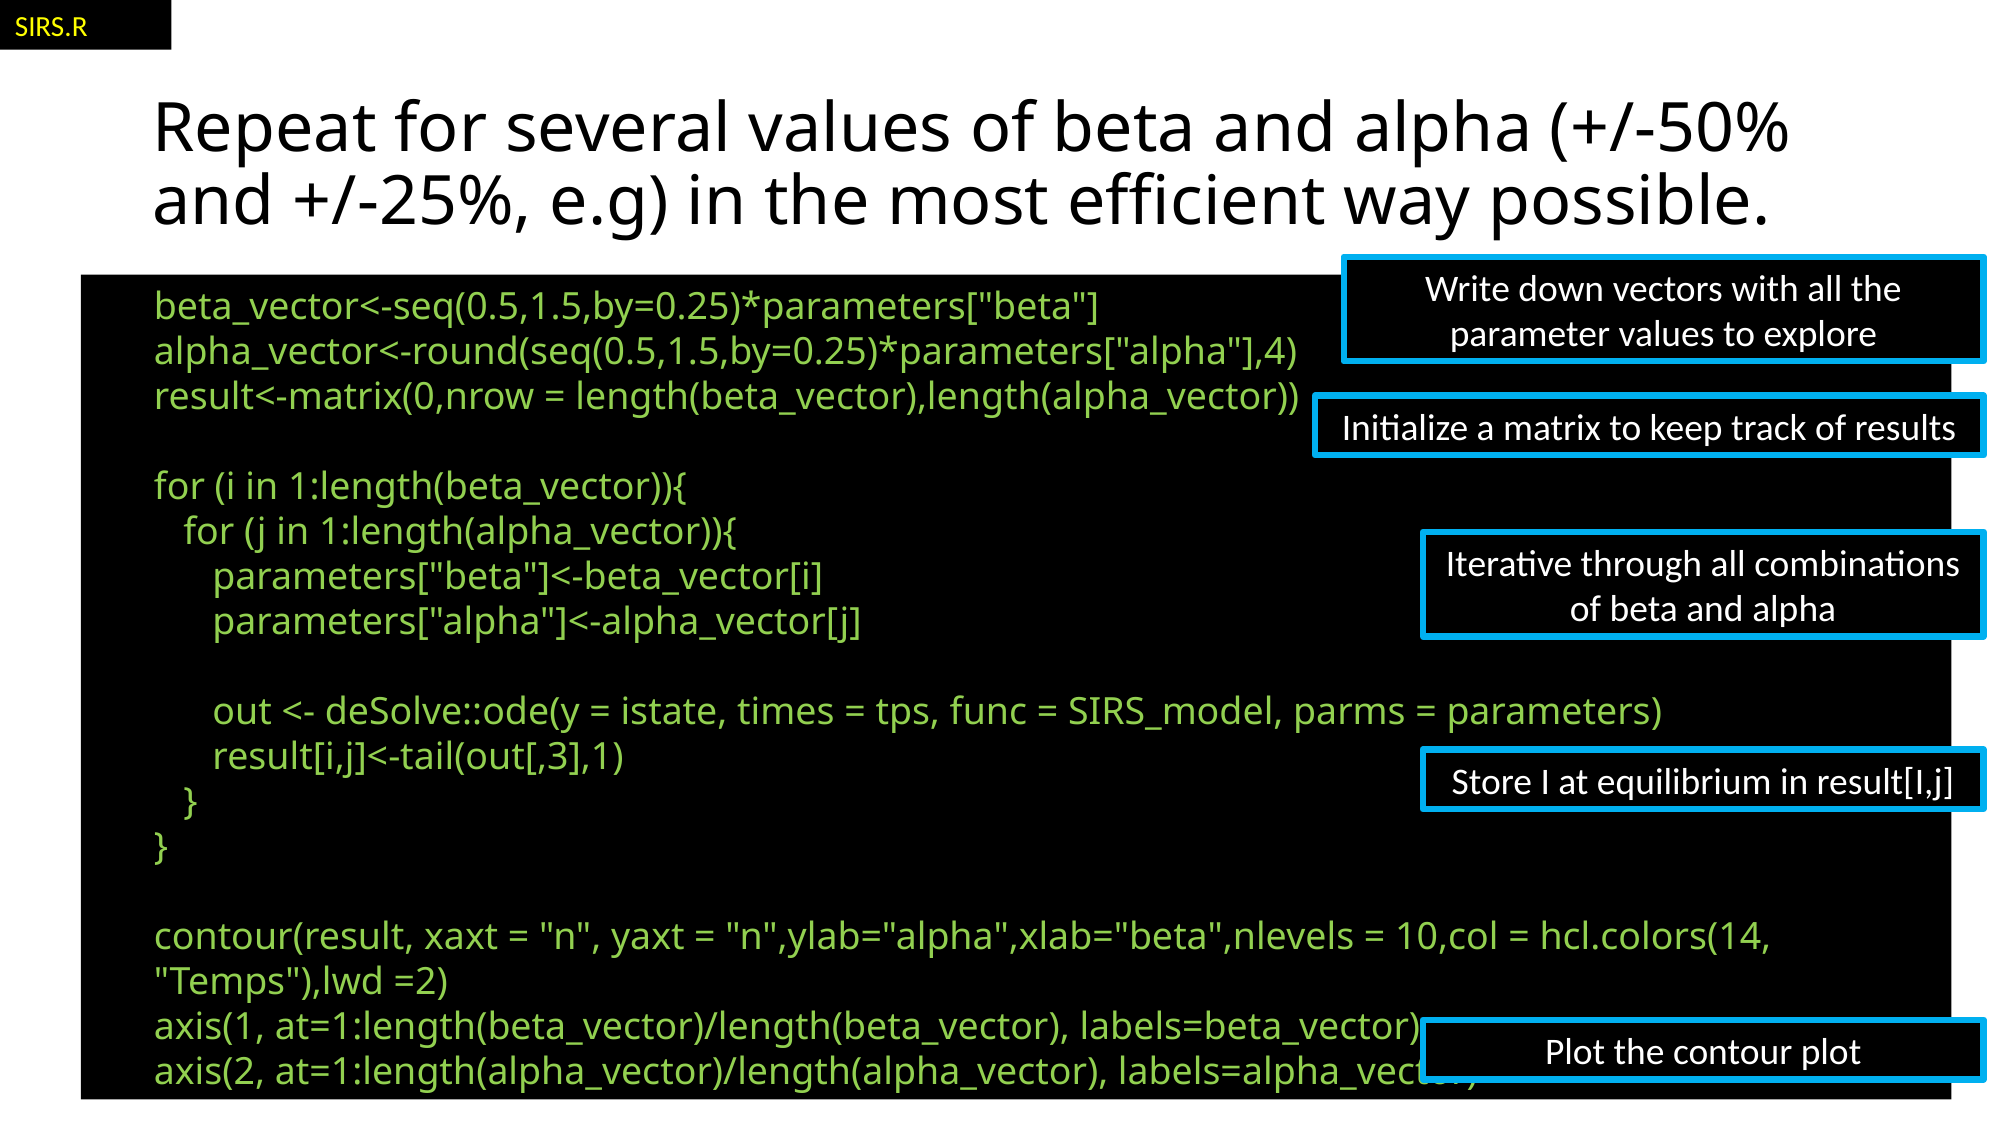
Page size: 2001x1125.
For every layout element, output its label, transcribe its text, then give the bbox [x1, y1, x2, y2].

text_box Store I at equilibrium in result[I,j] [1422, 749, 1984, 810]
slide_number 44 [1412, 1042, 1863, 1103]
text_box Repeat for several values of beta and alpha (+/-50% and +/-25%, e.g) in the most efficient way possible. [137, 57, 1863, 274]
text_box Initialize a matrix to keep track of results [1314, 395, 1984, 456]
text_box SIRS.R [0, 0, 172, 50]
text_box Write down vectors with all the parameter values to explore [1343, 256, 1984, 362]
text_box beta_vector<-seq(0.5,1.5,by=0.25)*parameters["beta"] alpha_vector<-round(seq(0.5,1.5,by=0.25)*parameters["alpha"],4) result<-matrix(0,nrow = length(beta_vector),length(alpha_vector)) for (i in 1:length(beta_vector)){ for (j in 1:length(alpha_vector)){ parameters["beta"]<-beta_vector[i] parameters["alpha"]<-alpha_vector[j] out <- deSolve::ode(y = istate, times = tps, func = SIRS_model, parms = parameters) result[i,j]<-tail(out[,3],1) } } contour(result, xaxt = "n", yaxt = "n",ylab="alpha",xlab="beta",nlevels = 10,col = hcl.colors(14, "Temps"),lwd =2) axis(1, at=1:length(beta_vector)/length(beta_vector), labels=beta_vector) axis(2, at=1:length(alpha_vector)/length(alpha_vector), labels=alpha_vector) [80, 274, 1952, 1100]
text_box Plot the contour plot [1422, 1019, 1984, 1080]
text_box Iterative through all combinations of beta and alpha [1422, 531, 1984, 637]
